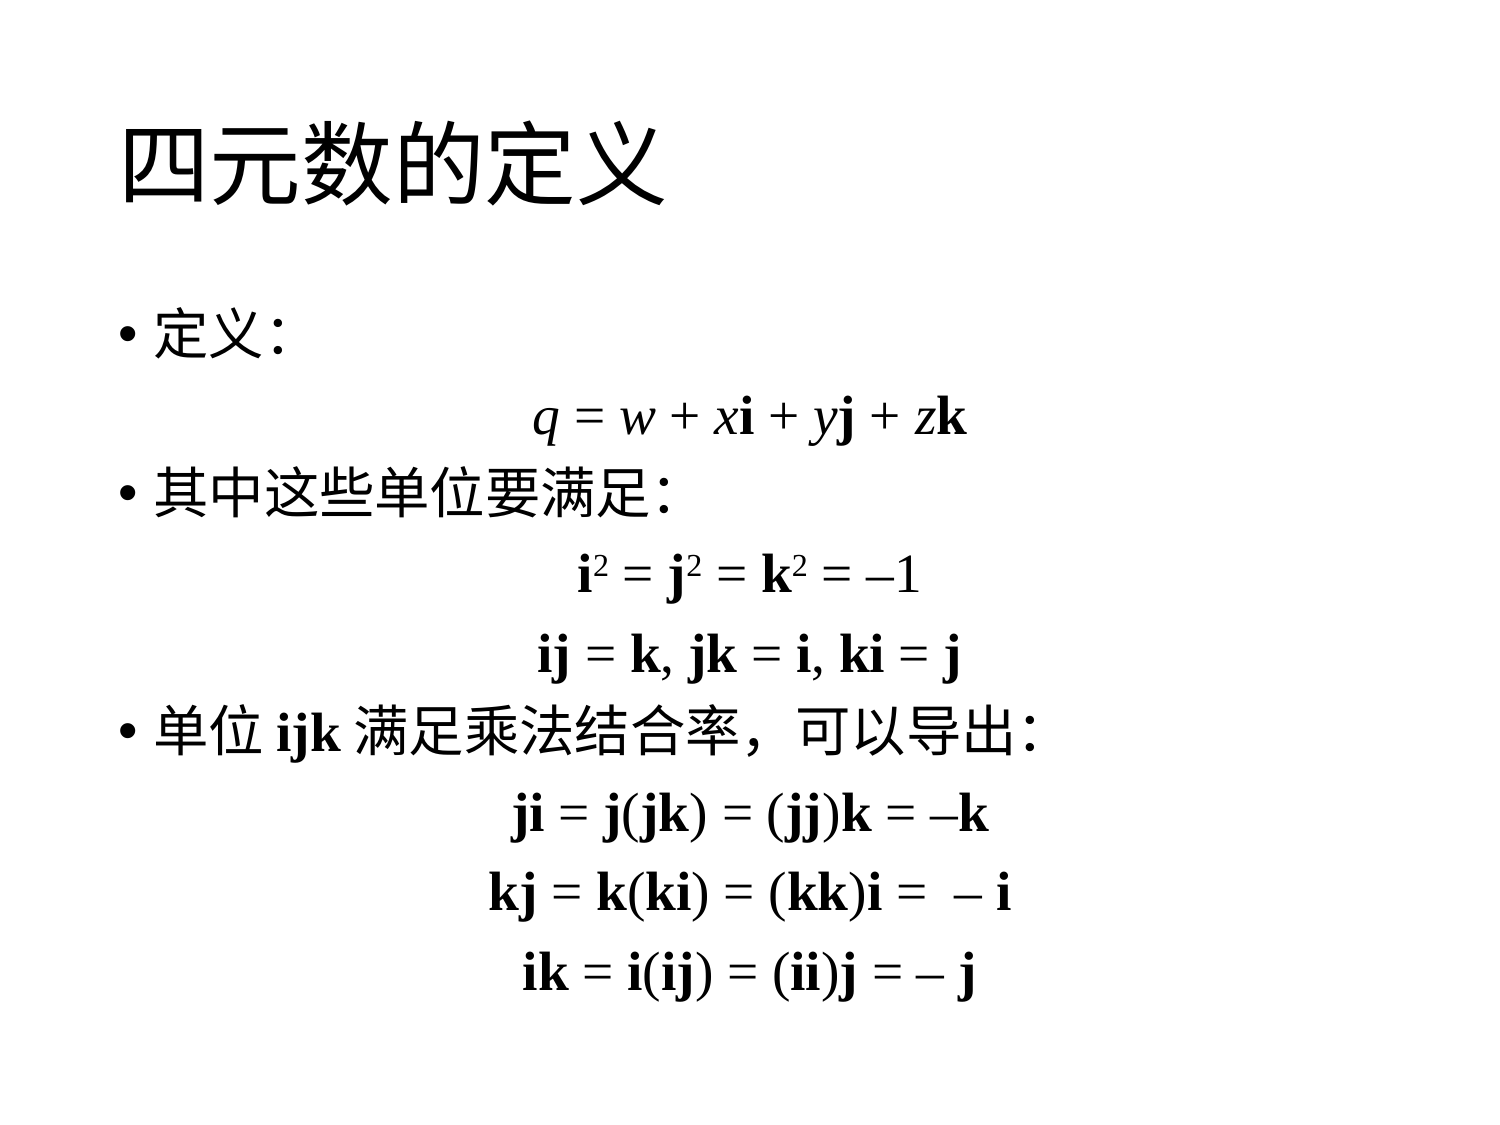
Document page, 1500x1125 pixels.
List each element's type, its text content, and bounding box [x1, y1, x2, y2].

title 四元数的定义 [103, 59, 1397, 278]
list 定义： q = w + xi + yj + zk 其中这些单位要满足： i2 = j2 = k2 = –1 ij = k, jk = i, ki = j 单位ijk满足乘法结合率，可以导出： ji = j(jk) = (jj)k = –k kj = k(ki) = (kk)i = – i ik = i(ij) = (ii)j = – j [103, 299, 1397, 1014]
